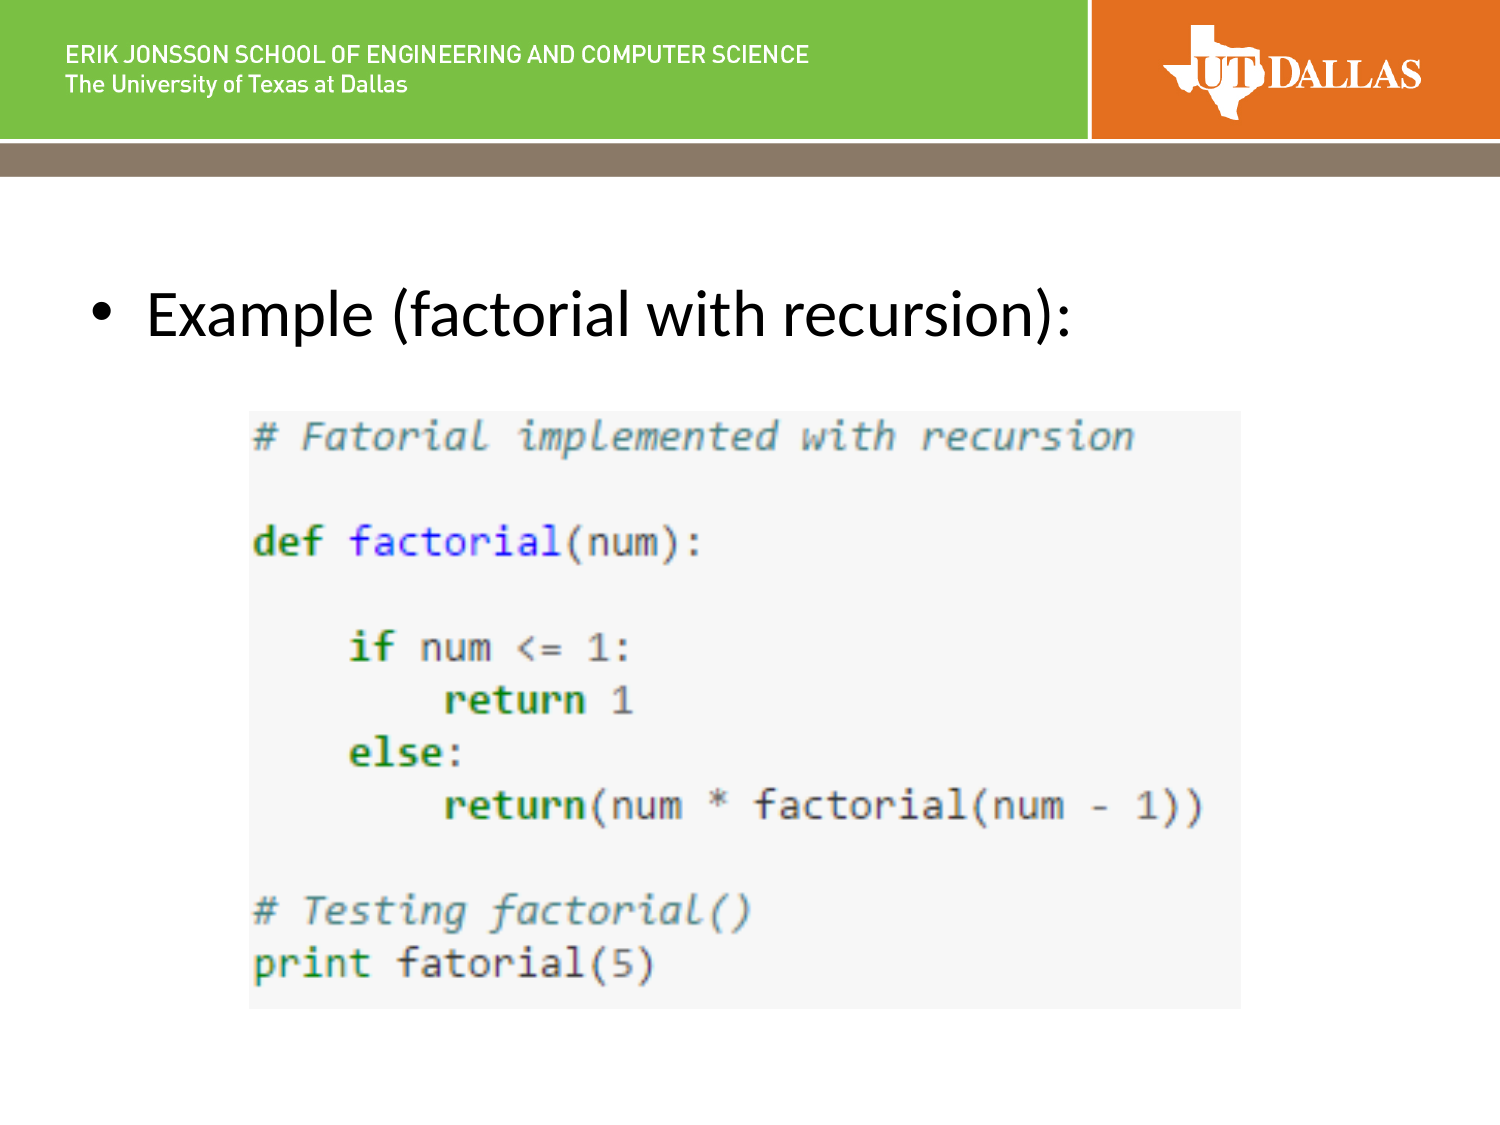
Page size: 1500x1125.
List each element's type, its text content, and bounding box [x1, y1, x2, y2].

list Example (factorial with recursion): [75, 262, 1425, 1125]
picture [249, 411, 1241, 1010]
picture [0, 0, 1500, 1125]
